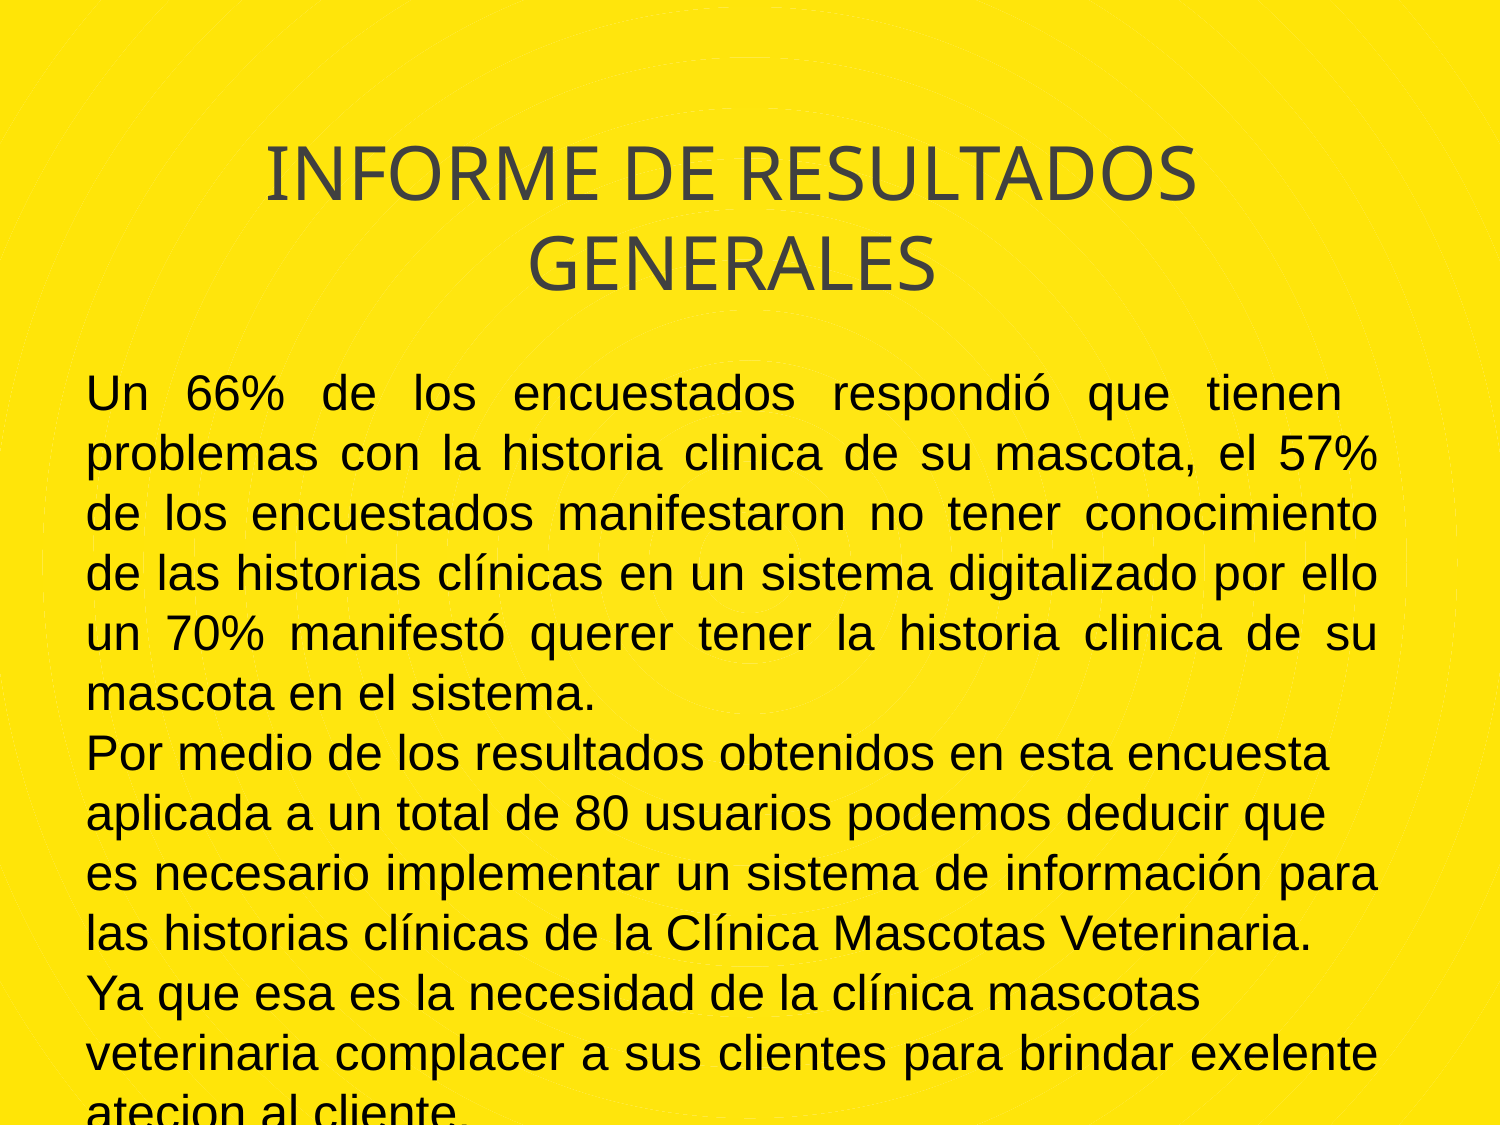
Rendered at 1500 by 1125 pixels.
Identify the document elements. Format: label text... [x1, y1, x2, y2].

text_box INFORME DE RESULTADOS GENERALES Un 66% de los encuestados respondió que tienen problemas con la historia clinica de su mascota, el 57% de los encuestados manifestaron no tener conocimiento de las historias clínicas en un sistema digitalizado por ello un 70% manifestó querer tener la historia clinica de su mascota en el sistema. Por medio de los resultados obtenidos en esta encuesta aplicada a un total de 80 usuarios podemos deducir que es necesario implementar un sistema de información para las historias clínicas de la Clínica Mascotas Veterinaria. Ya que esa es la necesidad de la clínica mascotas veterinaria complacer a sus clientes para brindar exelente atecion al cliente. [70, 118, 1394, 984]
